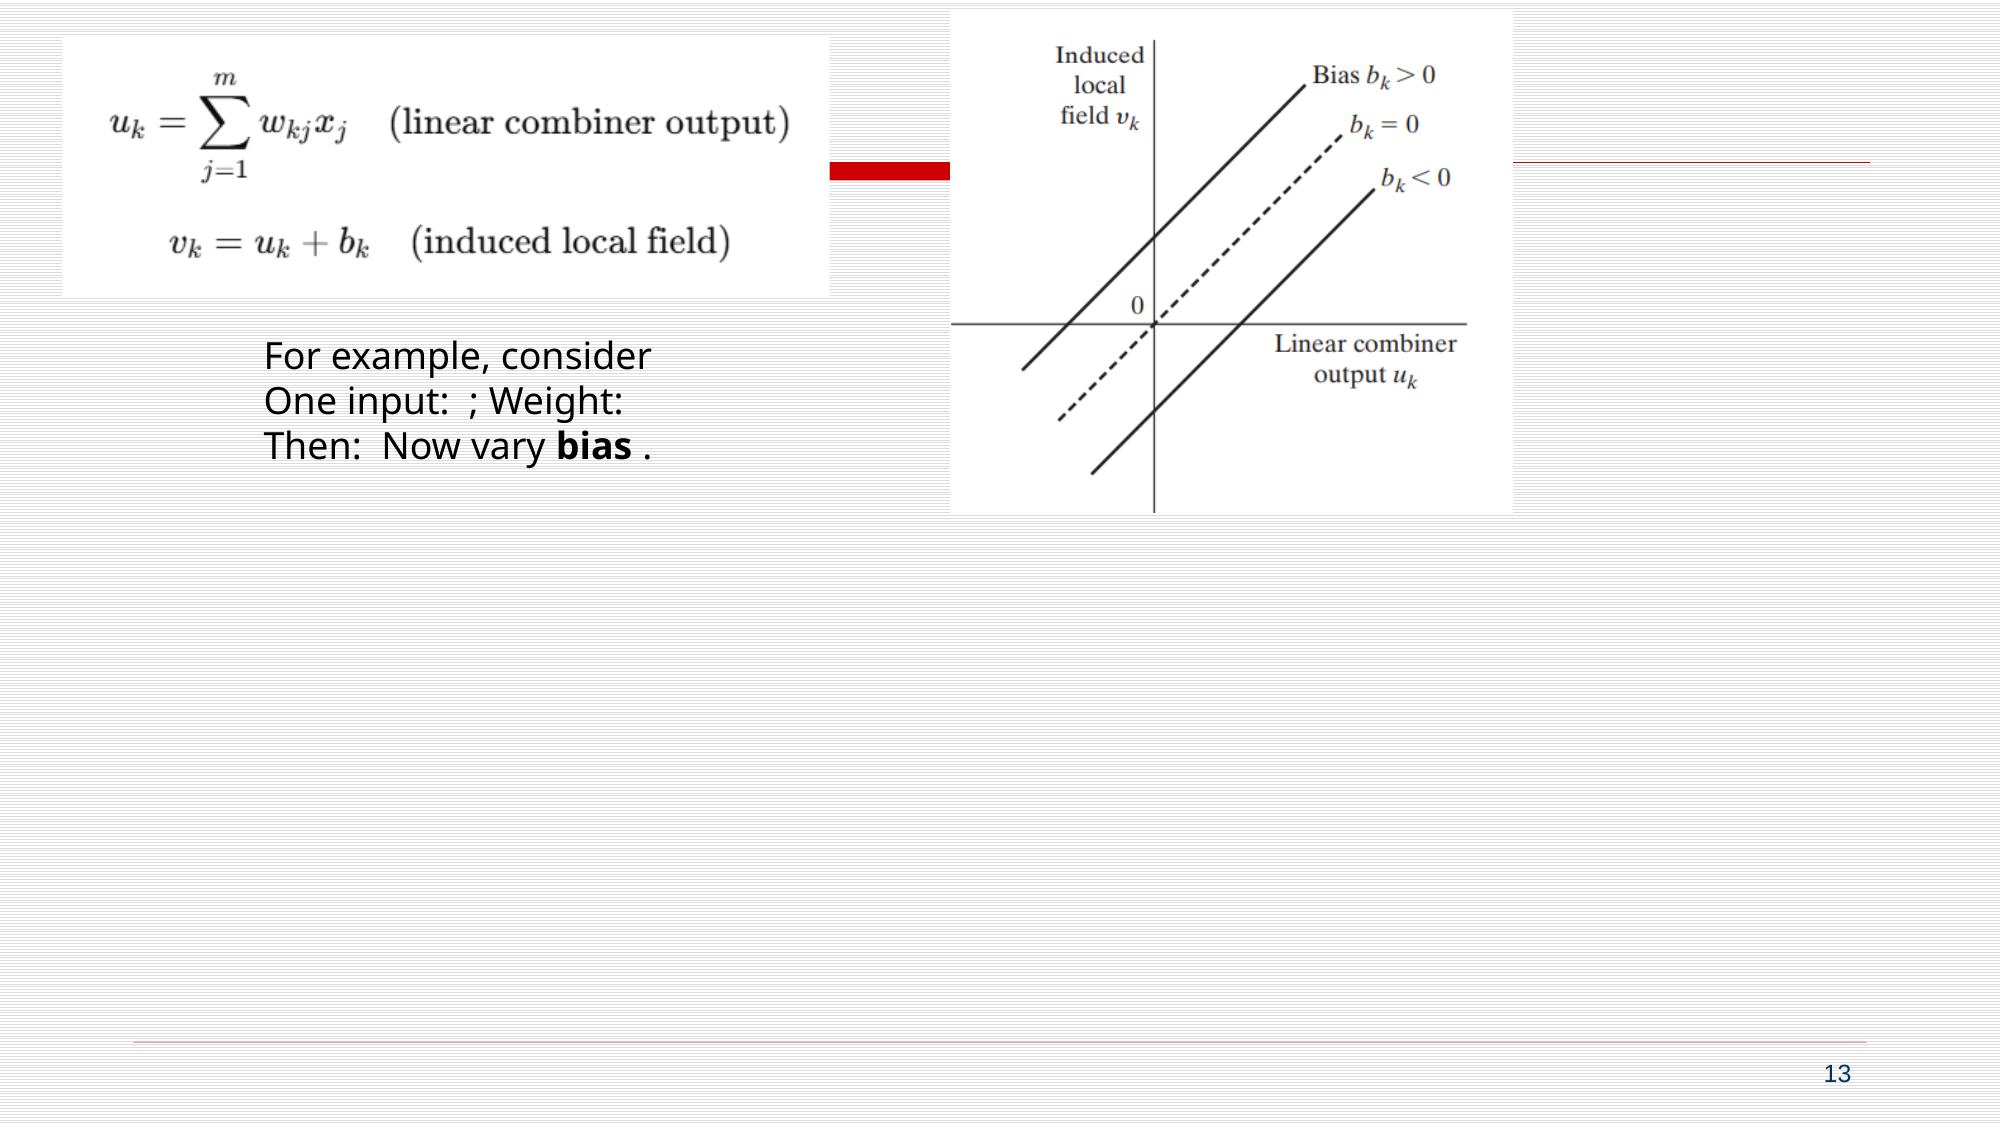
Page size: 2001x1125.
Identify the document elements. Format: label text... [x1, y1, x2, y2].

picture [62, 35, 830, 297]
picture [949, 11, 1513, 513]
slide_number 13 [1433, 1049, 1867, 1103]
list [123, 200, 1874, 1025]
